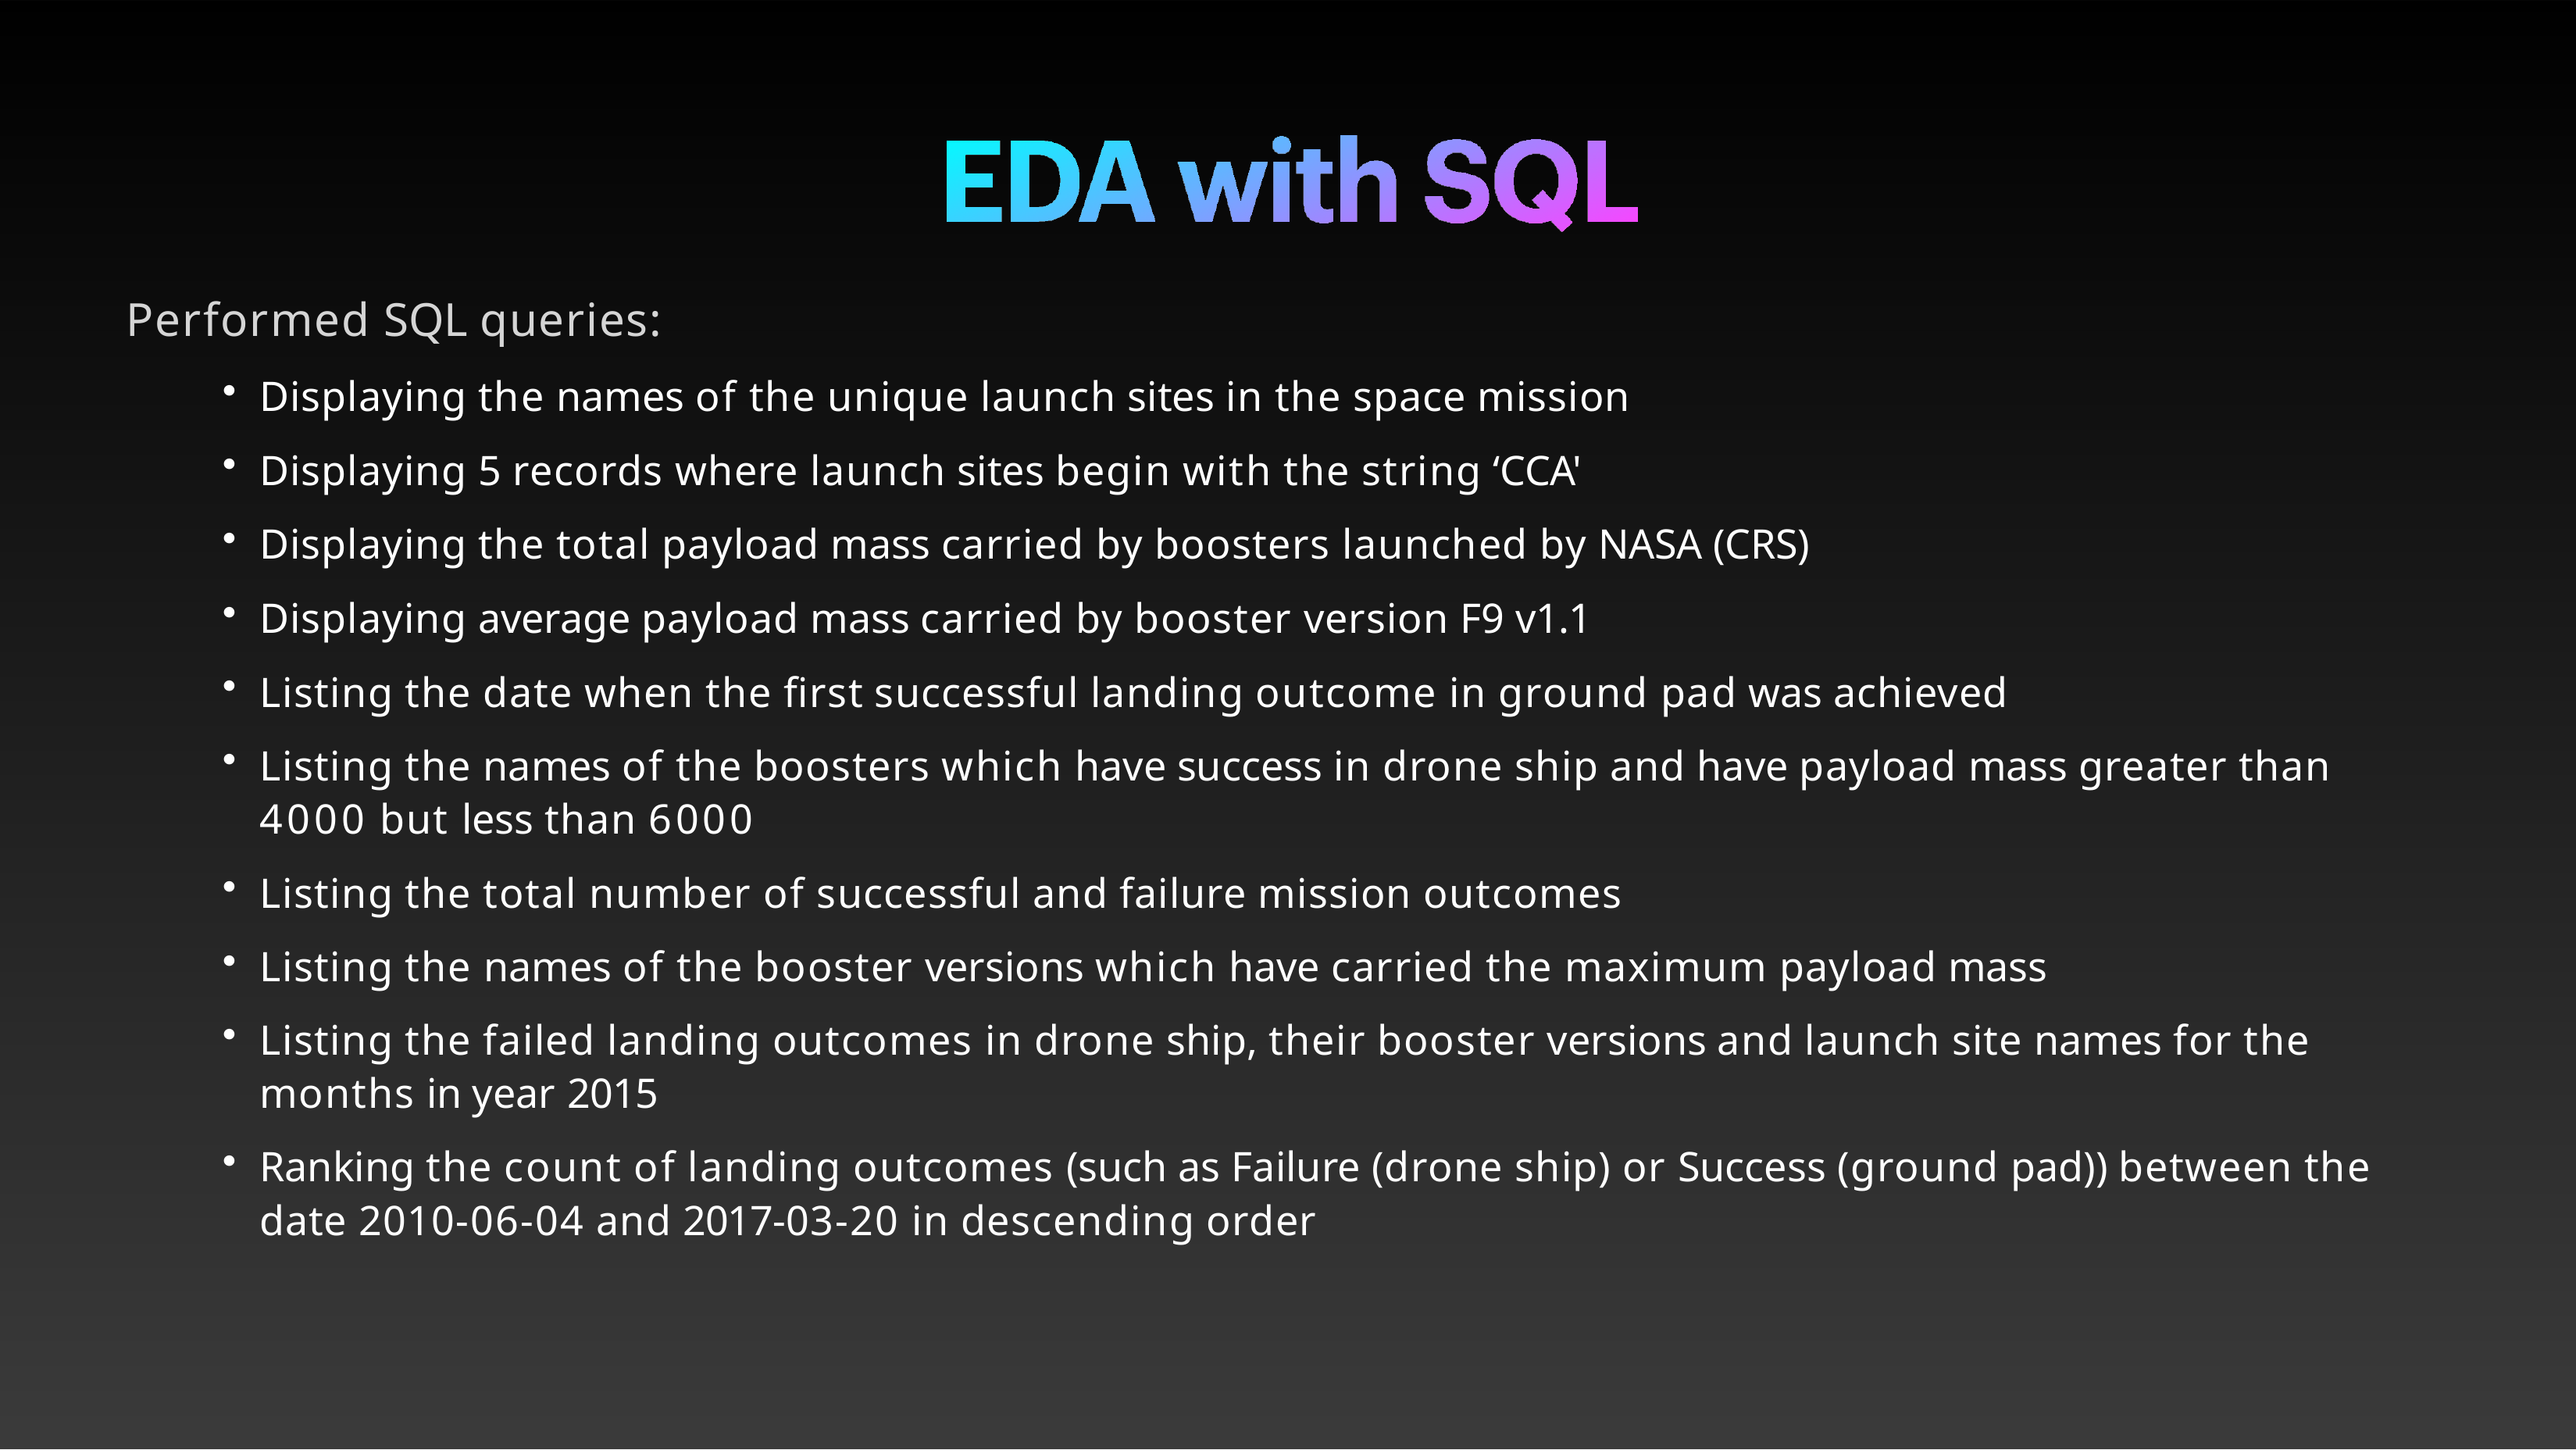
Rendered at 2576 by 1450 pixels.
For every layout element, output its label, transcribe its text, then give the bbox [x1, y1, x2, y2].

text_box Performed SQL queries: Displaying the names of the unique launch sites in the space mission Displaying 5 records where launch sites begin with the string ‘CCA' Displaying the total payload mass carried by boosters launched by NASA (CRS) Displaying average payload mass carried by booster version F9 v1.1 Listing the date when the first successful landing outcome in ground pad was achieved Listing the names of the boosters which have success in drone ship and have payload mass greater than 4000 but less than 6000 Listing the total number of successful and failure mission outcomes Listing the names of the booster versions which have carried the maximum payload mass Listing the failed landing outcomes in drone ship, their booster versions and launch site names for the months in year 2015 Ranking the count of landing outcomes (such as Failure (drone ship) or Success (ground pad)) between the date 2010-06-04 and 2017-03-20 in descending order [124, 260, 2432, 1323]
picture [0, 0, 2576, 1449]
